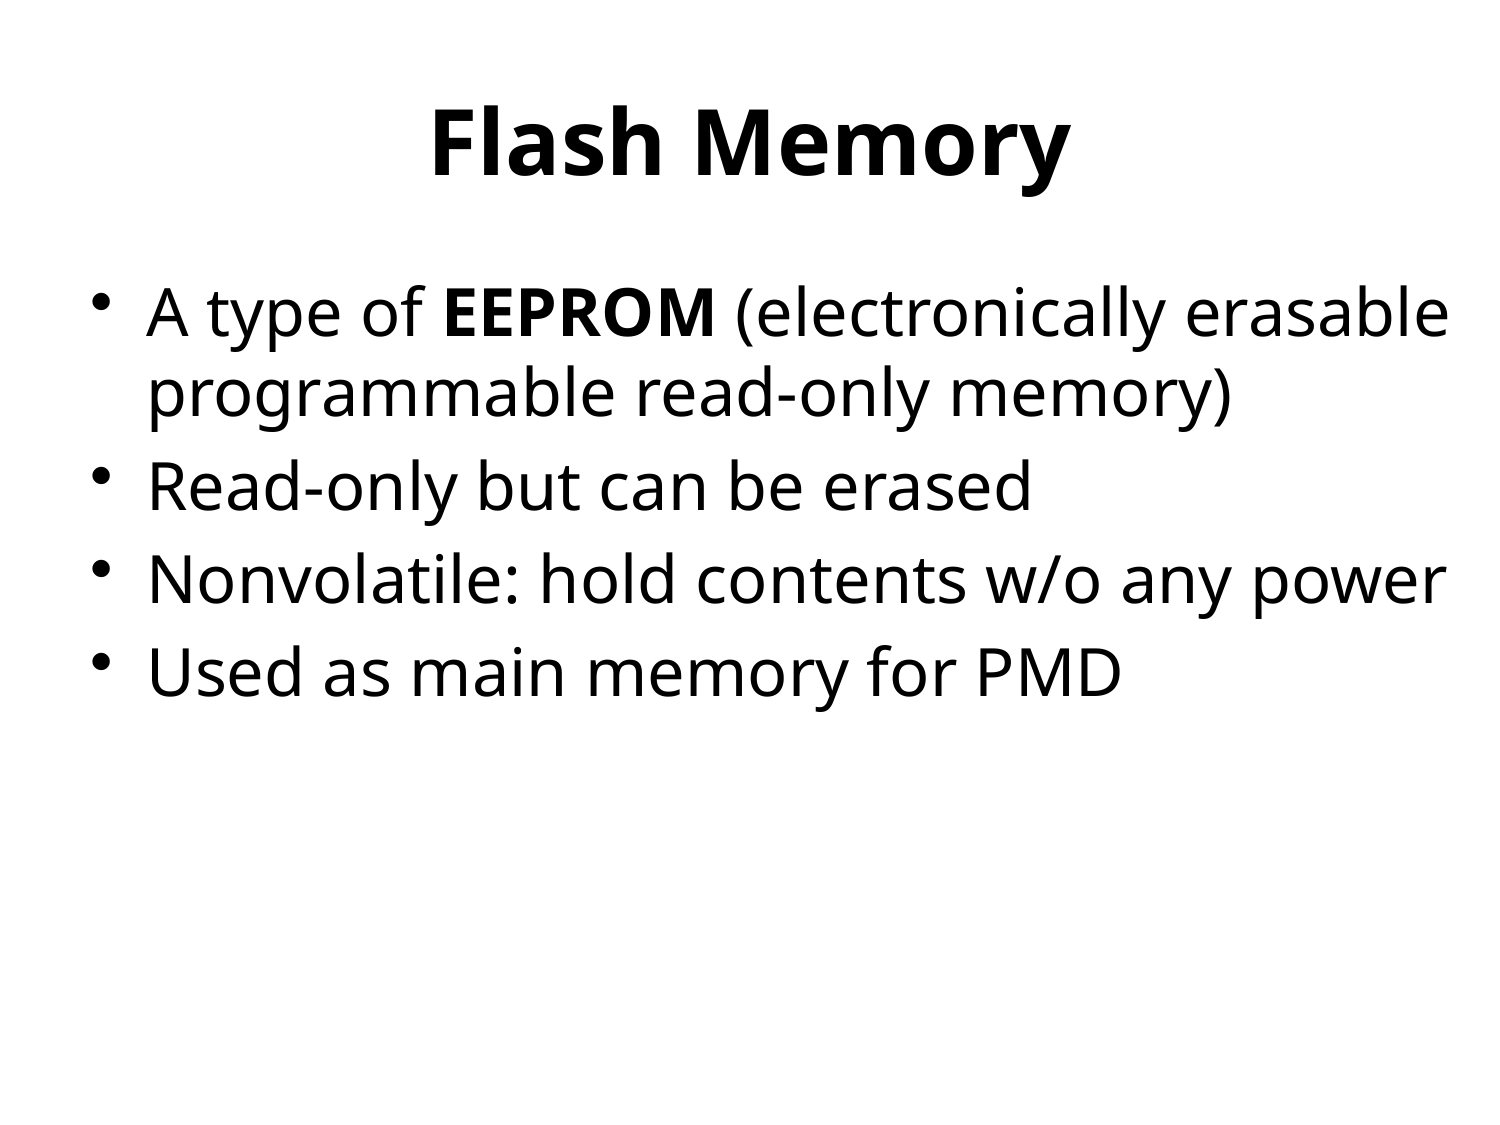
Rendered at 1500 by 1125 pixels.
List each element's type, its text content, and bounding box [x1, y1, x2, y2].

list A type of EEPROM (electronically erasable programmable read-only memory) Read-only but can be erased Nonvolatile: hold contents w/o any power Used as main memory for PMD [75, 262, 1500, 1125]
title Flash Memory [0, 45, 1500, 233]
